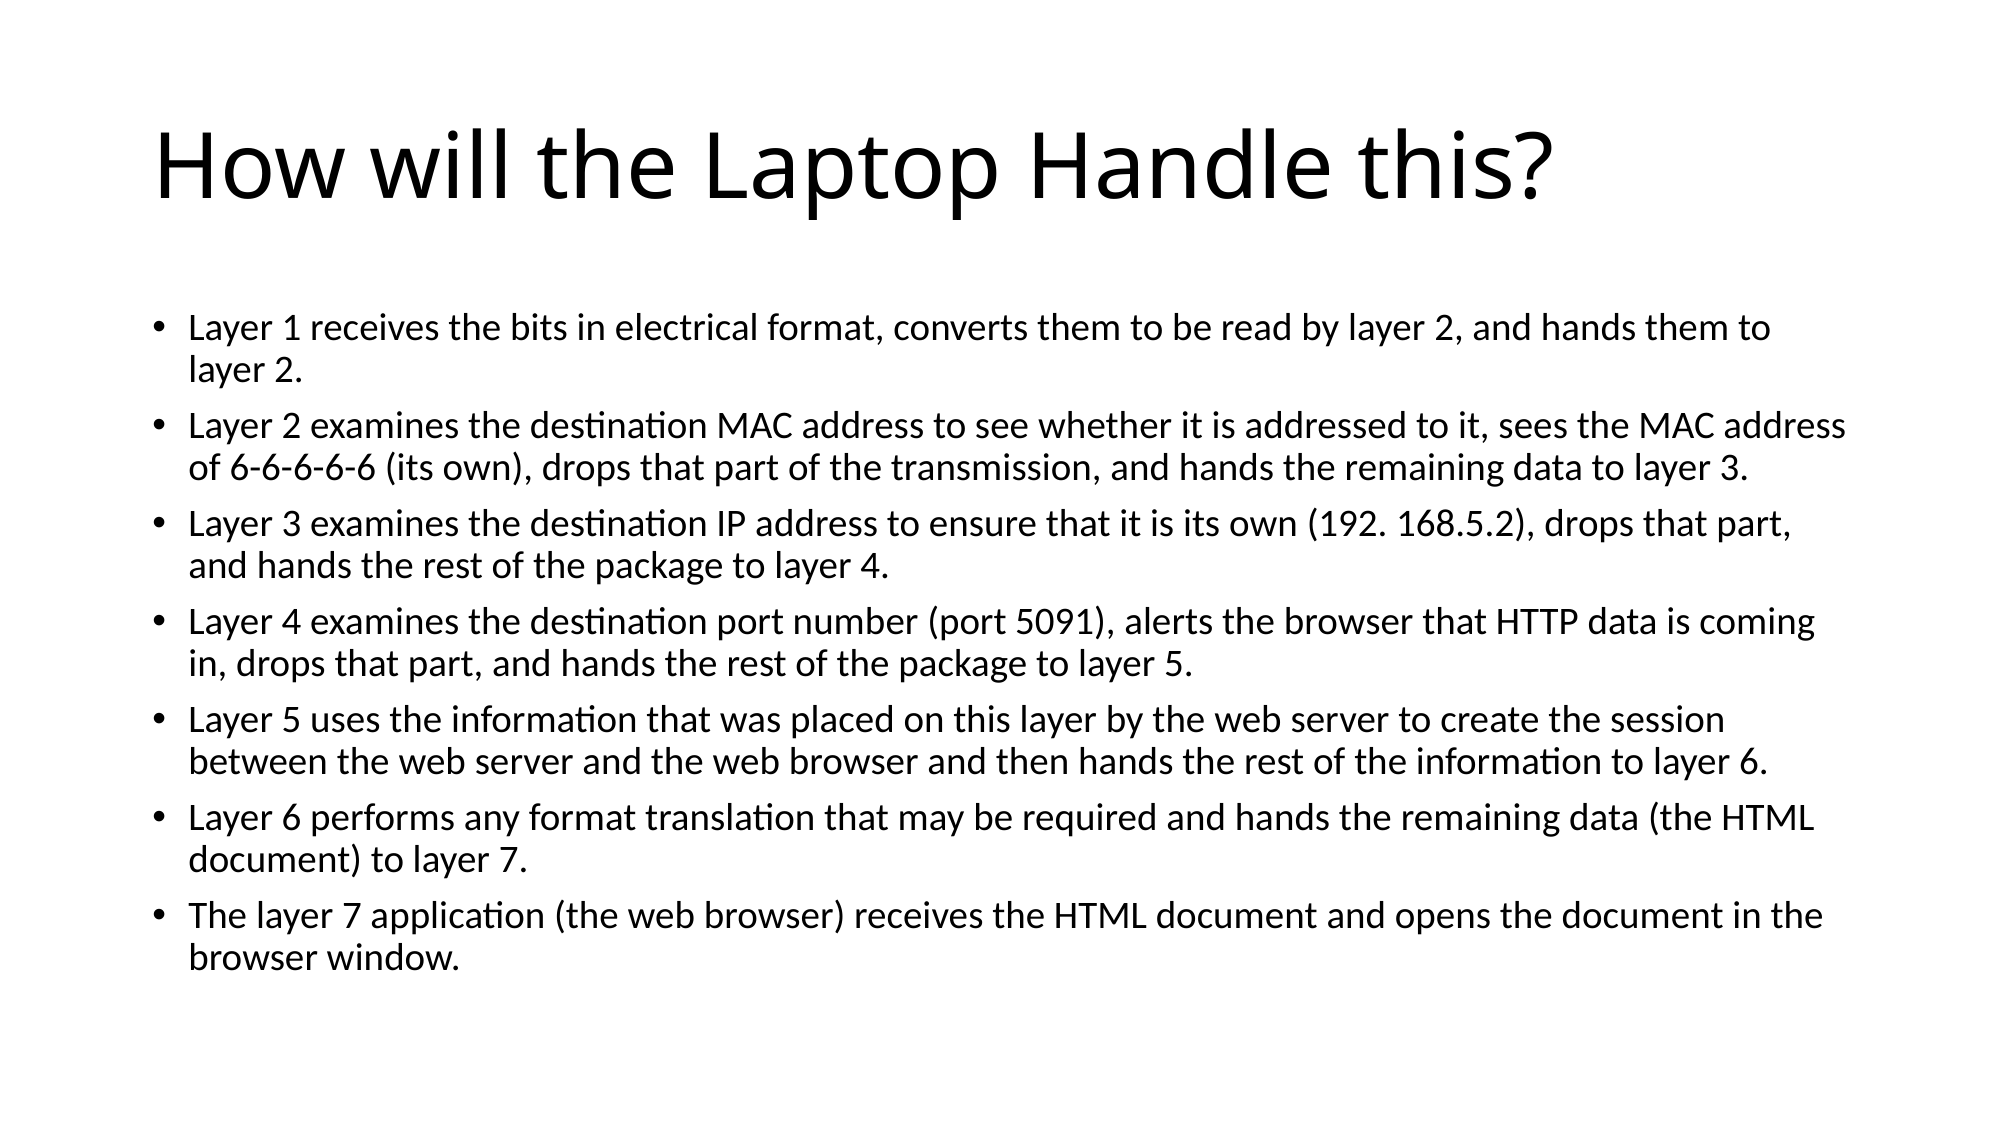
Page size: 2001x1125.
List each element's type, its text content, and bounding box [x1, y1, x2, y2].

list Layer 1 receives the bits in electrical format, converts them to be read by layer 2, and hands them to layer 2. Layer 2 examines the destination MAC address to see whether it is addressed to it, sees the MAC address of 6-6-6-6-6 (its own), drops that part of the transmission, and hands the remaining data to layer 3. Layer 3 examines the destination IP address to ensure that it is its own (192. 168.5.2), drops that part, and hands the rest of the package to layer 4. Layer 4 examines the destination port number (port 5091), alerts the browser that HTTP data is coming in, drops that part, and hands the rest of the package to layer 5. Layer 5 uses the information that was placed on this layer by the web server to create the session between the web server and the web browser and then hands the rest of the information to layer 6. Layer 6 performs any format translation that may be required and hands the remaining data (the HTML document) to layer 7. The layer 7 application (the web browser) receives the HTML document and opens the document in the browser window. [137, 299, 1863, 1014]
title How will the Laptop Handle this? [137, 59, 1863, 278]
